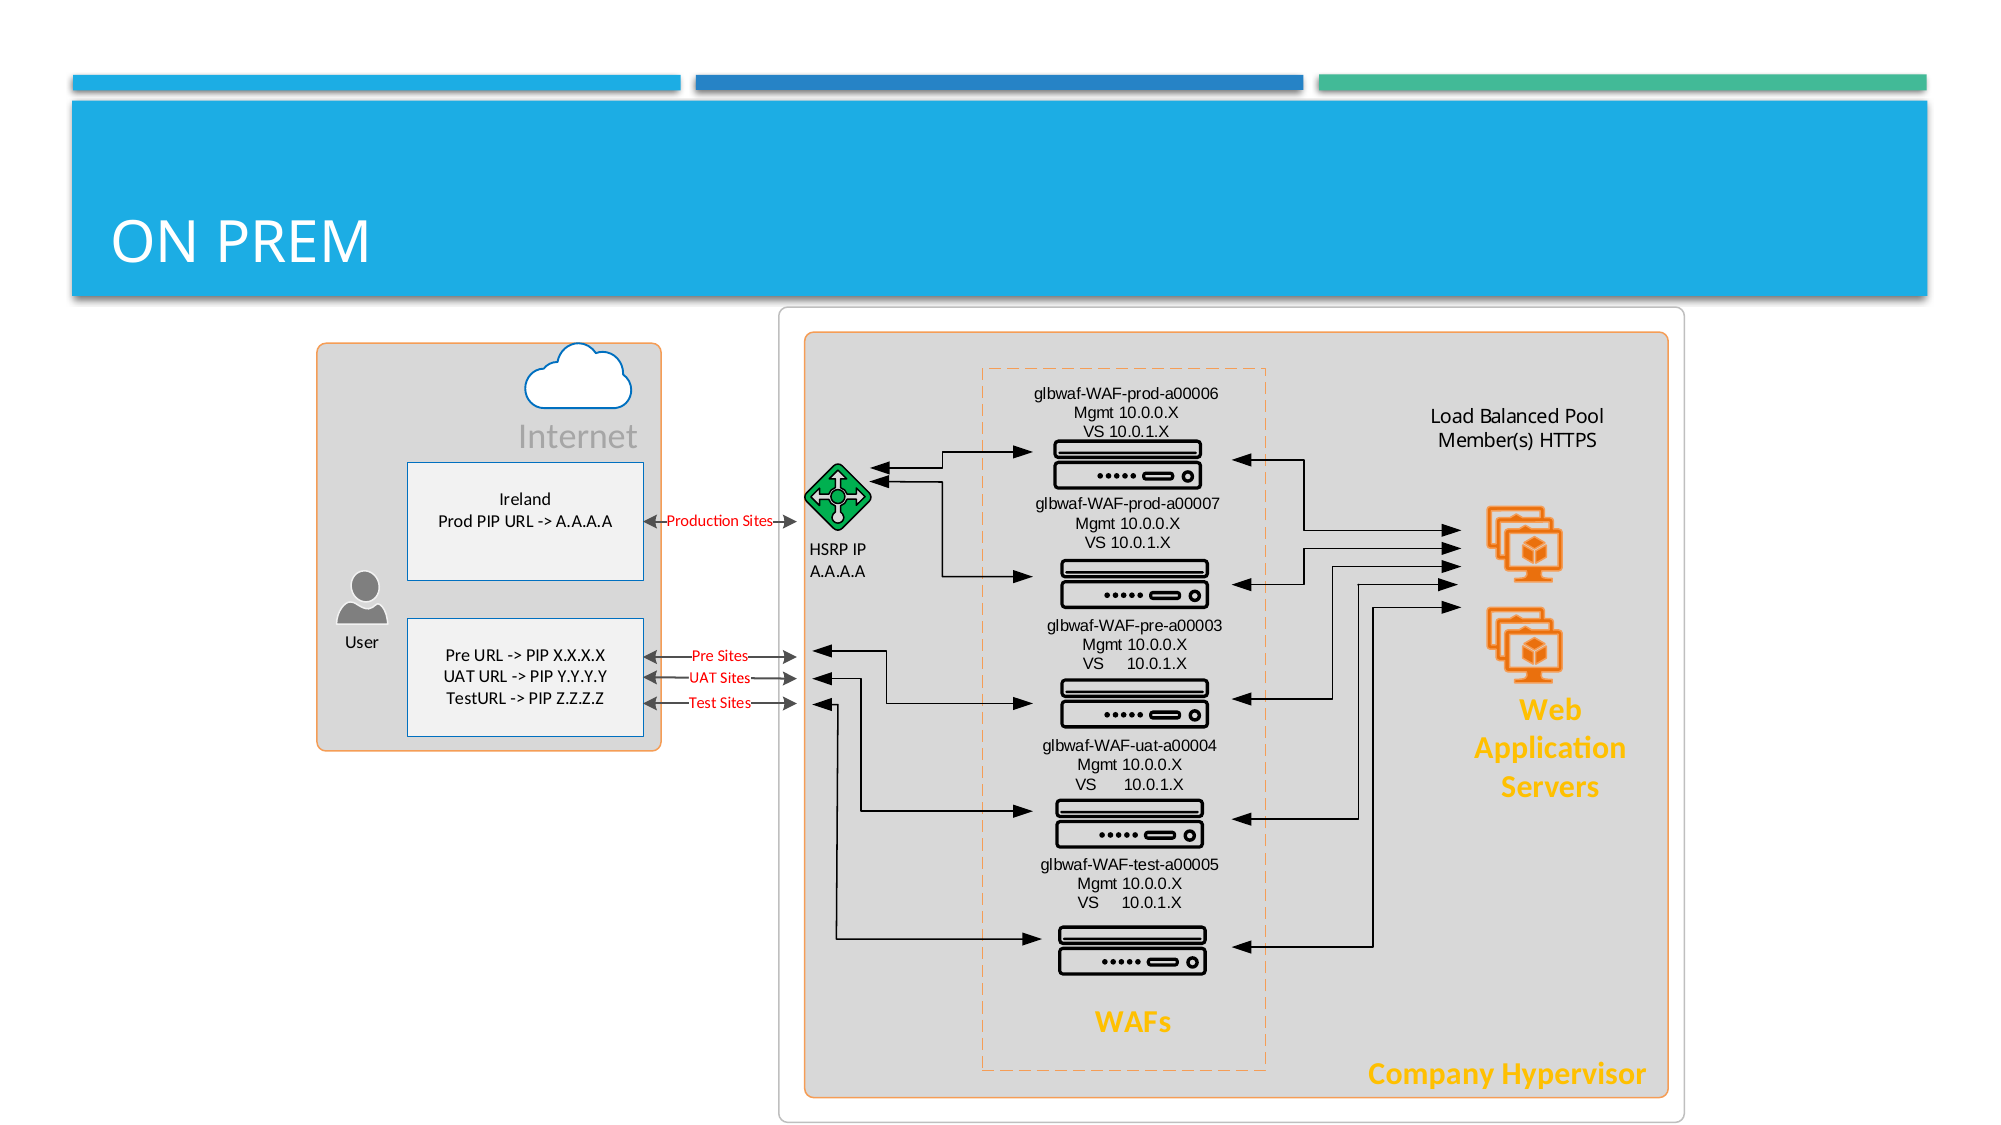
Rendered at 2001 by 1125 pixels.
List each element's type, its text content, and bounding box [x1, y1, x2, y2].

title On Prem [95, 115, 1905, 282]
picture [312, 302, 1688, 1125]
